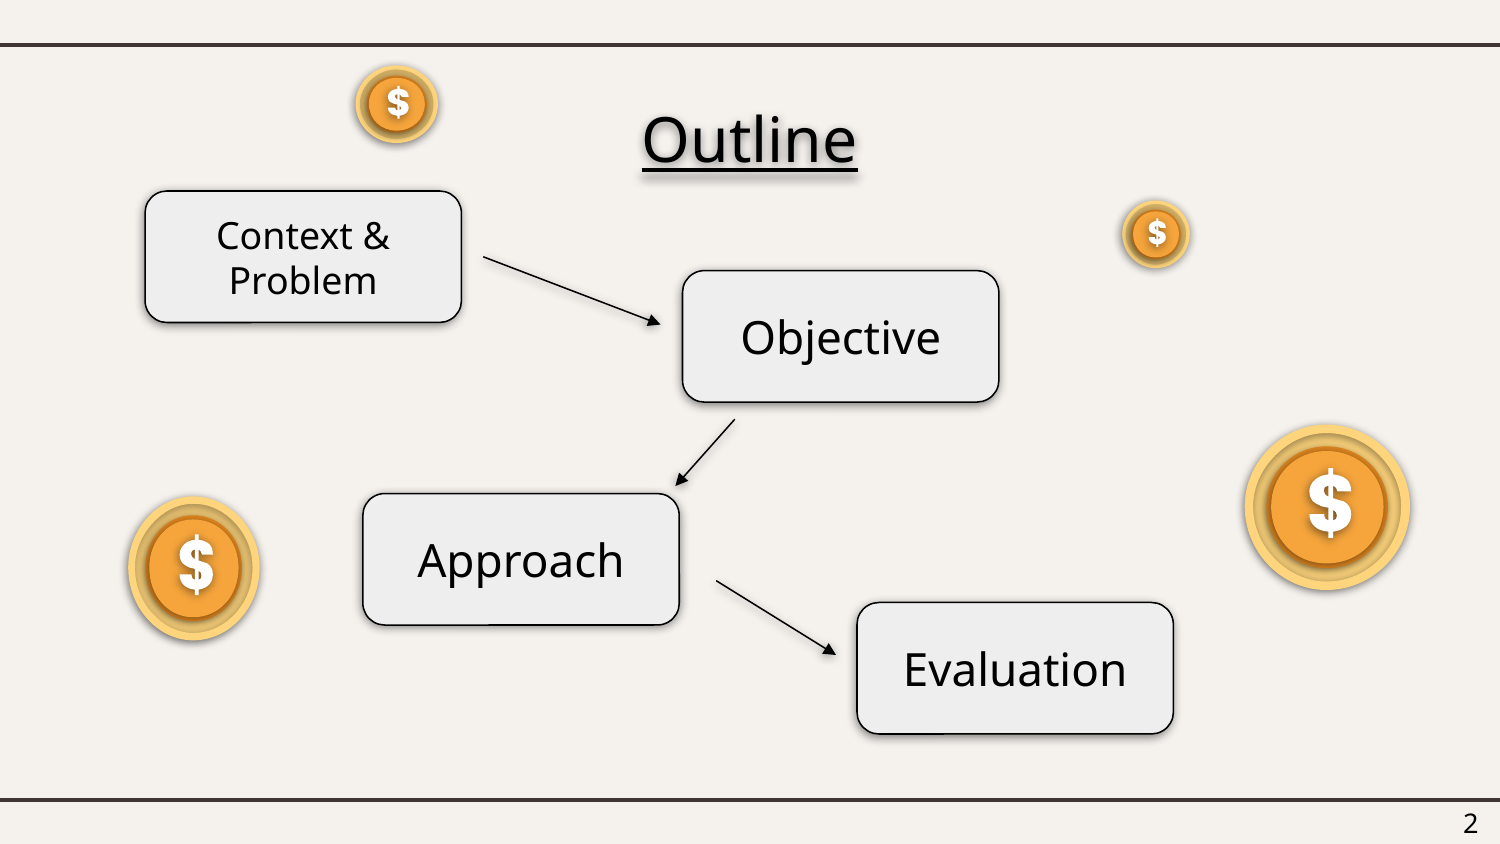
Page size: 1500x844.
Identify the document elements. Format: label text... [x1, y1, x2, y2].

text_box Context & Problem [145, 190, 462, 323]
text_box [715, 580, 837, 656]
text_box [482, 256, 661, 325]
slide_number 2 [1403, 791, 1494, 844]
text_box Objective [682, 270, 999, 403]
title Outline [116, 85, 1383, 180]
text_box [1121, 200, 1191, 269]
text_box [355, 65, 439, 144]
text_box Approach [362, 493, 680, 626]
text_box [675, 418, 735, 487]
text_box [127, 496, 260, 641]
text_box Evaluation [857, 602, 1174, 734]
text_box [1244, 424, 1411, 591]
